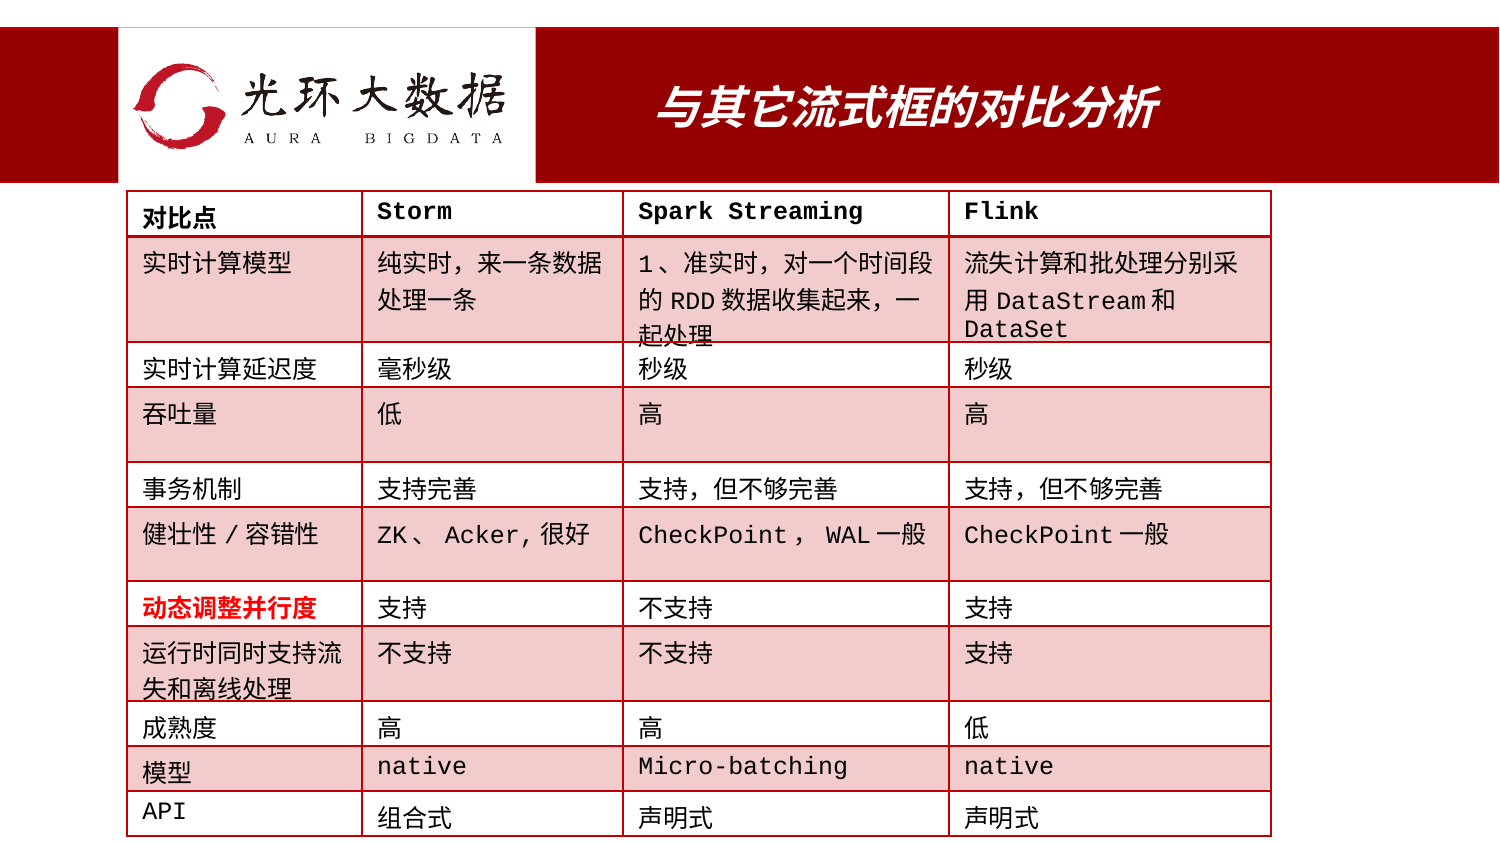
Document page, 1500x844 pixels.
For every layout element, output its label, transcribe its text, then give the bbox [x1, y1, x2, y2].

table_cell 支持 [950, 582, 1270, 625]
table_cell 低 [363, 388, 622, 461]
table_cell 不支持 [363, 627, 622, 700]
table_cell 流失计算和批处理分别采用DataStream和DataSet [950, 238, 1270, 341]
table_header Storm [363, 192, 622, 235]
table_header Flink [950, 192, 1270, 235]
table_cell 支持，但不够完善 [624, 463, 948, 506]
table_cell Micro-batching [624, 747, 948, 790]
table_cell 1、准实时，对一个时间段的RDD数据收集起来，一起处理 [624, 238, 948, 341]
table_cell 支持 [950, 627, 1270, 700]
table_cell API [128, 792, 361, 835]
table_cell 高 [624, 388, 948, 461]
table_cell ZK、Acker,很好 [363, 508, 622, 580]
table_cell CheckPoint，WAL一般 [624, 508, 948, 580]
table_cell 组合式 [363, 792, 622, 835]
table_cell 实时计算延迟度 [128, 343, 361, 386]
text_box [0, 27, 1499, 186]
table_cell 高 [363, 702, 622, 745]
table_cell 支持 [363, 582, 622, 625]
table_cell 高 [950, 388, 1270, 461]
table_cell 秒级 [624, 343, 948, 386]
table_cell 成熟度 [128, 702, 361, 745]
table_cell 低 [950, 702, 1270, 745]
table_cell 高 [624, 702, 948, 745]
table_cell 动态调整并行度 [128, 582, 361, 625]
table_cell 吞吐量 [128, 388, 361, 461]
table_header 对比点 [128, 192, 361, 235]
table_cell 纯实时，来一条数据处理一条 [363, 238, 622, 341]
table_cell native [950, 747, 1270, 790]
table_cell 声明式 [950, 792, 1270, 835]
table_header Spark Streaming [624, 192, 948, 235]
table_cell 模型 [128, 747, 361, 790]
table_cell native [363, 747, 622, 790]
table_cell 不支持 [624, 582, 948, 625]
table_cell 秒级 [950, 343, 1270, 386]
table_cell CheckPoint一般 [950, 508, 1270, 580]
table_cell 健壮性/容错性 [128, 508, 361, 580]
table_cell 运行时同时支持流失和离线处理 [128, 627, 361, 700]
table_cell 声明式 [624, 792, 948, 835]
table_cell 事务机制 [128, 463, 361, 506]
table_cell 不支持 [624, 627, 948, 700]
table_cell 支持完善 [363, 463, 622, 506]
table_cell 实时计算模型 [128, 238, 361, 341]
table_cell 毫秒级 [363, 343, 622, 386]
table_cell 支持，但不够完善 [950, 463, 1270, 506]
